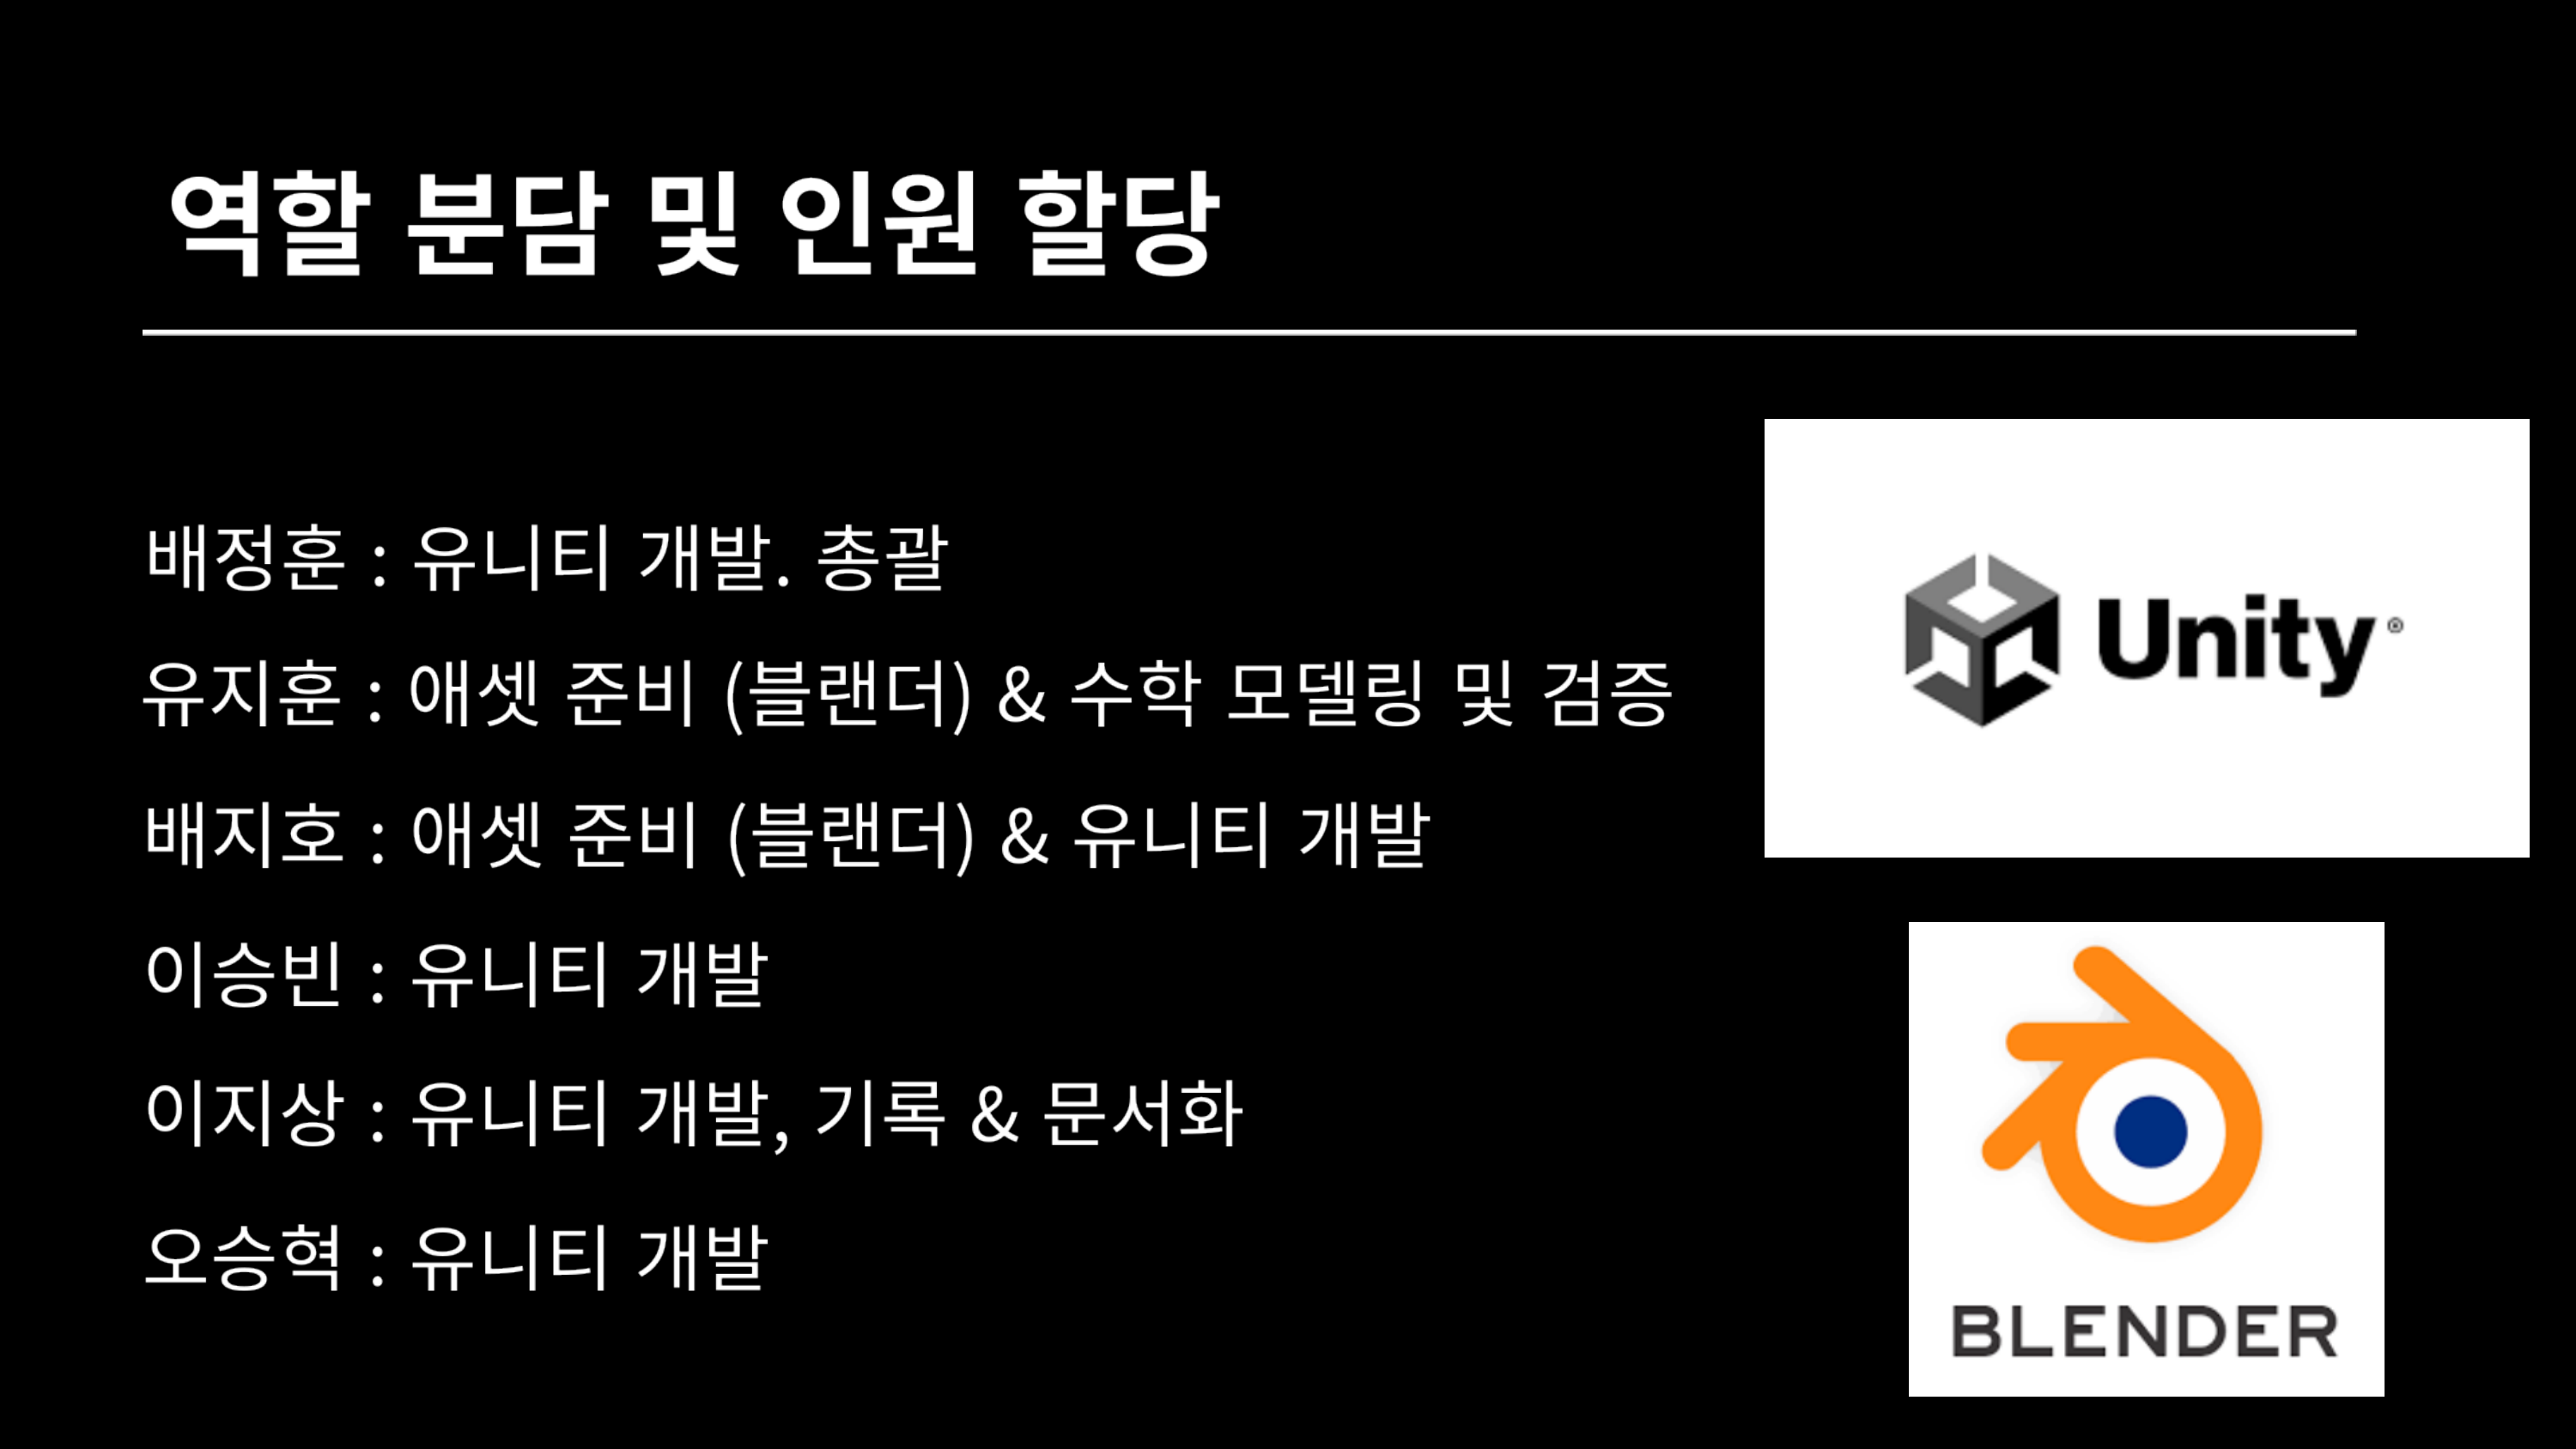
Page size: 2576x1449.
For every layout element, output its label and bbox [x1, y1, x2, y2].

picture [131, 910, 811, 1045]
picture [129, 629, 1716, 767]
picture [47, 123, 1282, 329]
picture [132, 493, 989, 627]
text_box [143, 330, 2358, 336]
text_box [1764, 419, 2530, 858]
picture [131, 770, 1472, 907]
picture [131, 1049, 1285, 1190]
picture [131, 1193, 811, 1328]
text_box [1909, 921, 2385, 1397]
